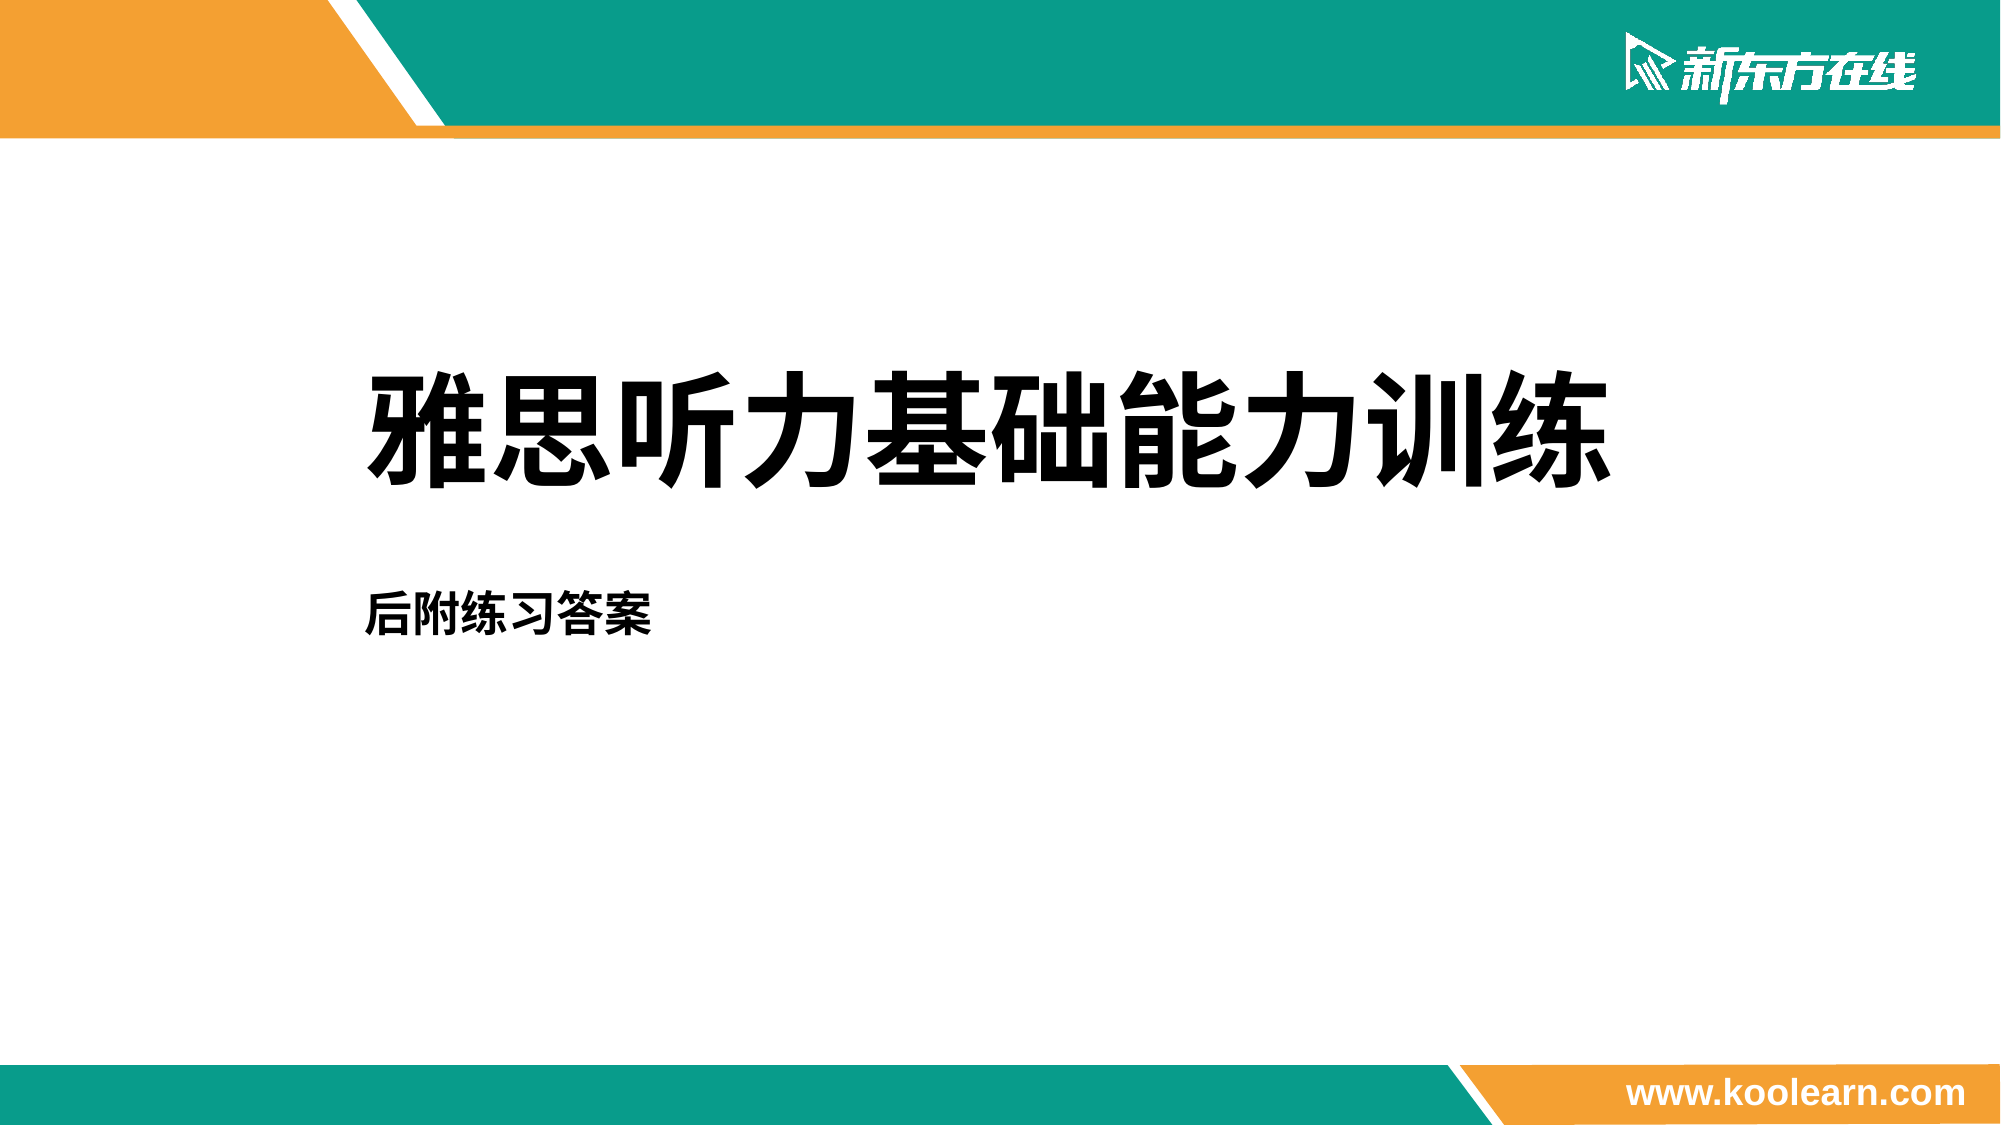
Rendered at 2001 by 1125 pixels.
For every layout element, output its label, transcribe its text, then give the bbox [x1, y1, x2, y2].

picture [1617, 22, 1923, 111]
subtitle 后附练习答案 [349, 576, 670, 651]
title 雅思听力基础能力训练 [349, 345, 1933, 512]
